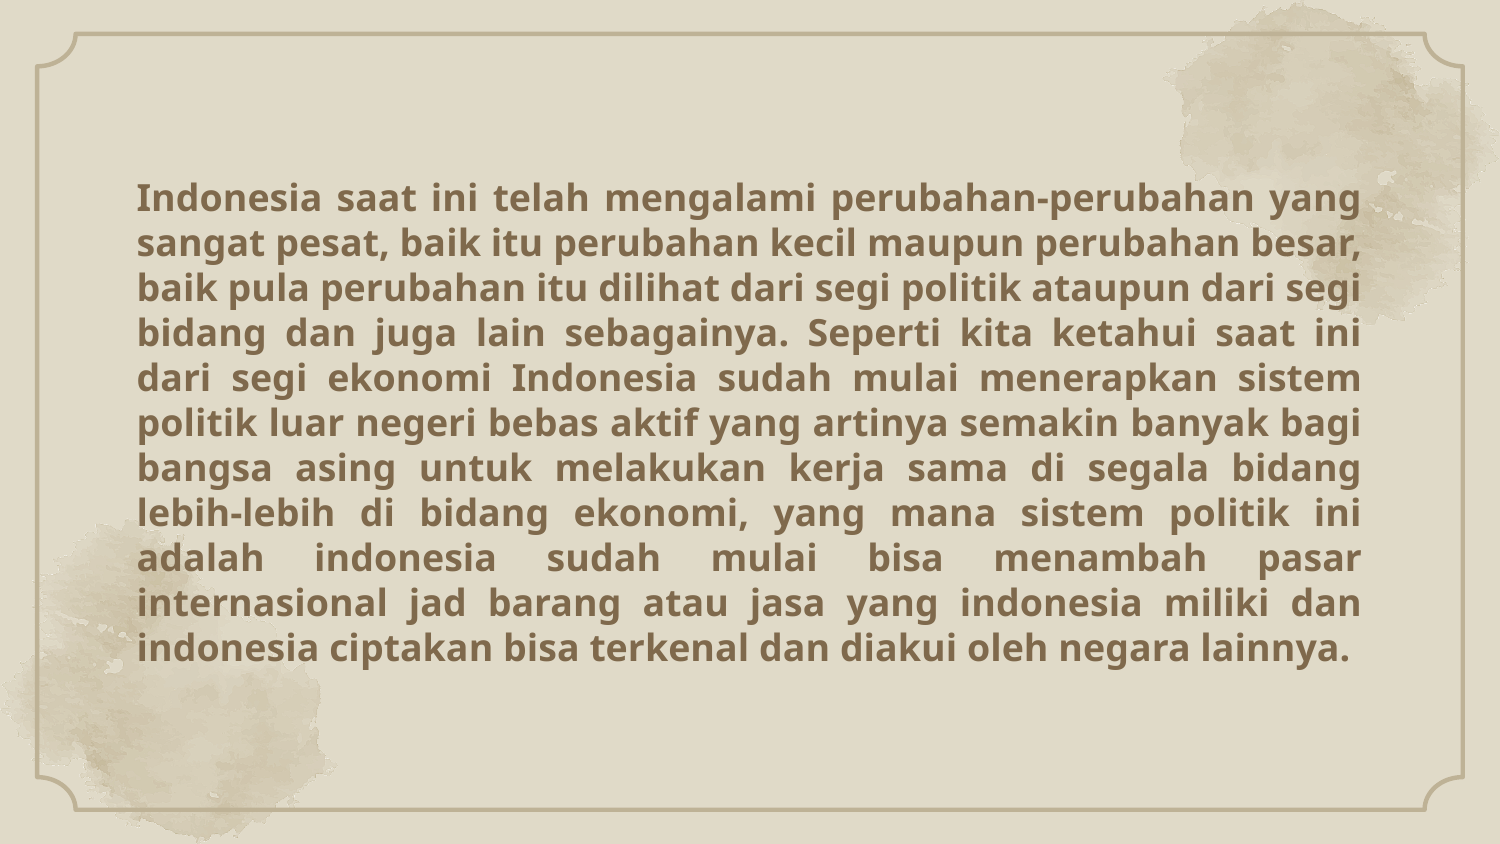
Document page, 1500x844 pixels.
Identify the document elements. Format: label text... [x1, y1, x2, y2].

title Indonesia saat ini telah mengalami perubahan-perubahan yang sangat pesat, baik itu perubahan kecil maupun perubahan besar, baik pula perubahan itu dilihat dari segi politik ataupun dari segi bidang dan juga lain sebagainya. Seperti kita ketahui saat ini dari segi ekonomi Indonesia sudah mulai menerapkan sistem politik luar negeri bebas aktif yang artinya semakin banyak bagi bangsa asing untuk melakukan kerja sama di segala bidang lebih-lebih di bidang ekonomi, yang mana sistem politik ini adalah indonesia sudah mulai bisa menambah pasar internasional jad barang atau jasa yang indonesia miliki dan indonesia ciptakan bisa terkenal dan diakui oleh negara lainnya. [121, 89, 1379, 755]
